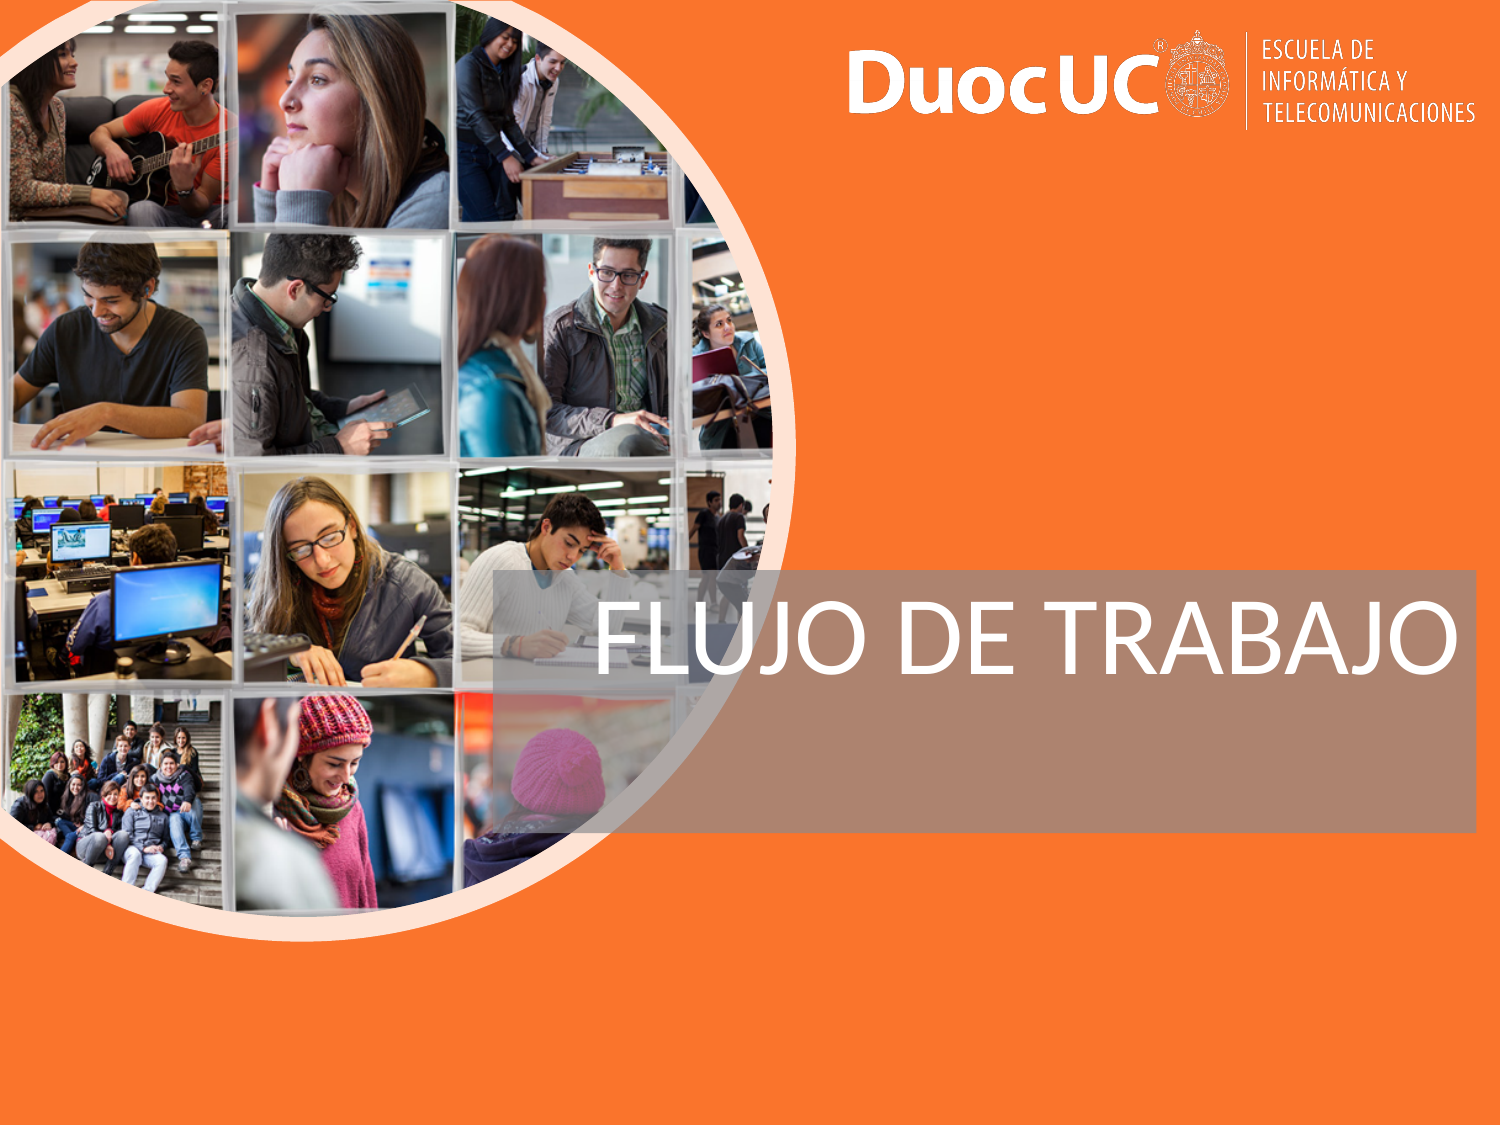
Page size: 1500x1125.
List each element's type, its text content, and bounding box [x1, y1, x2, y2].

picture [0, 0, 773, 917]
picture [849, 30, 1475, 130]
title FLUJO DE TRABAJO [492, 570, 1477, 834]
